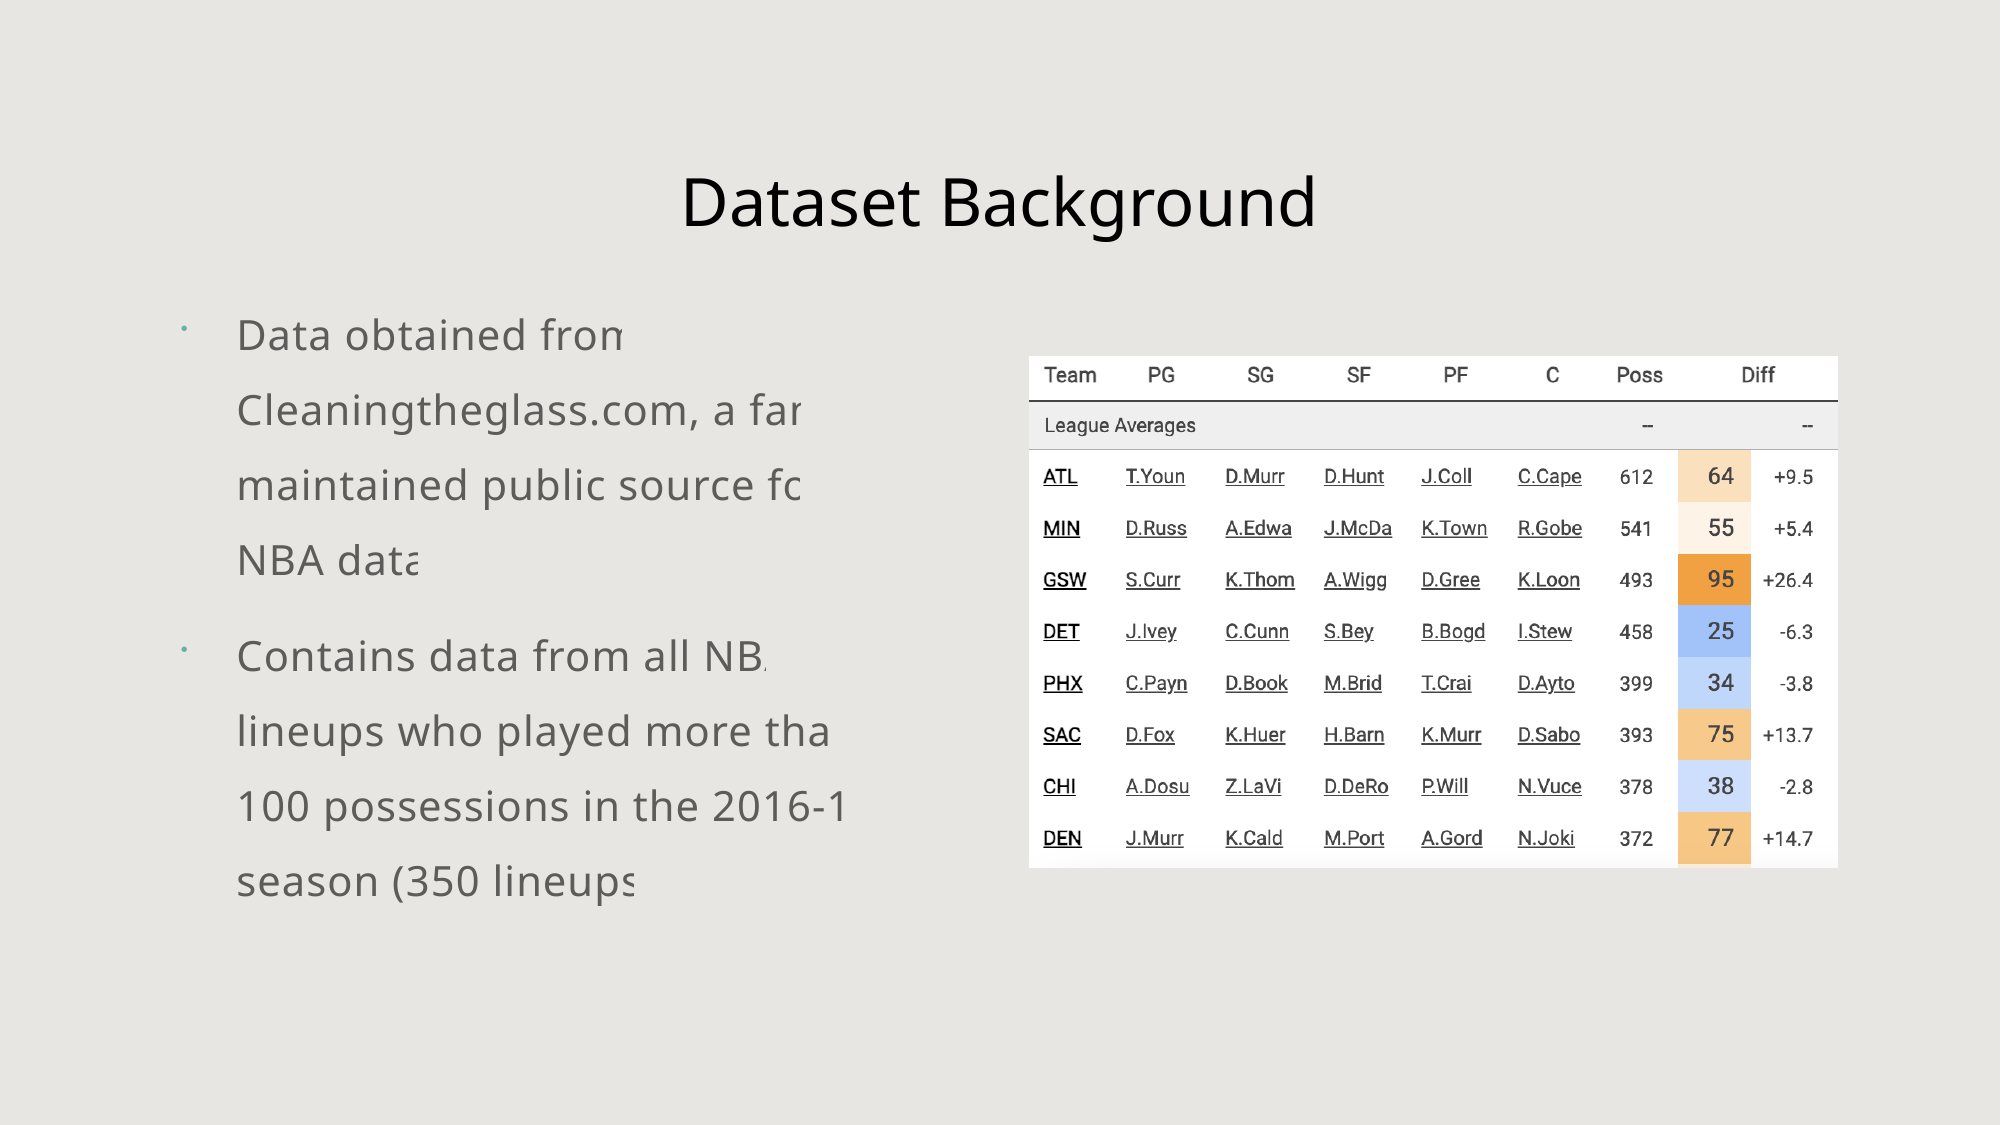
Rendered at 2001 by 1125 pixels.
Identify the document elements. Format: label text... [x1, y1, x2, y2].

list Data obtained from Cleaningtheglass.com, a fan-maintained public source for NBA data Contains data from all NBA lineups who played more than 100 possessions in the 2016-17 season (350 lineups) [162, 276, 923, 948]
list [1028, 356, 1838, 869]
title Dataset Background [162, 64, 1838, 248]
